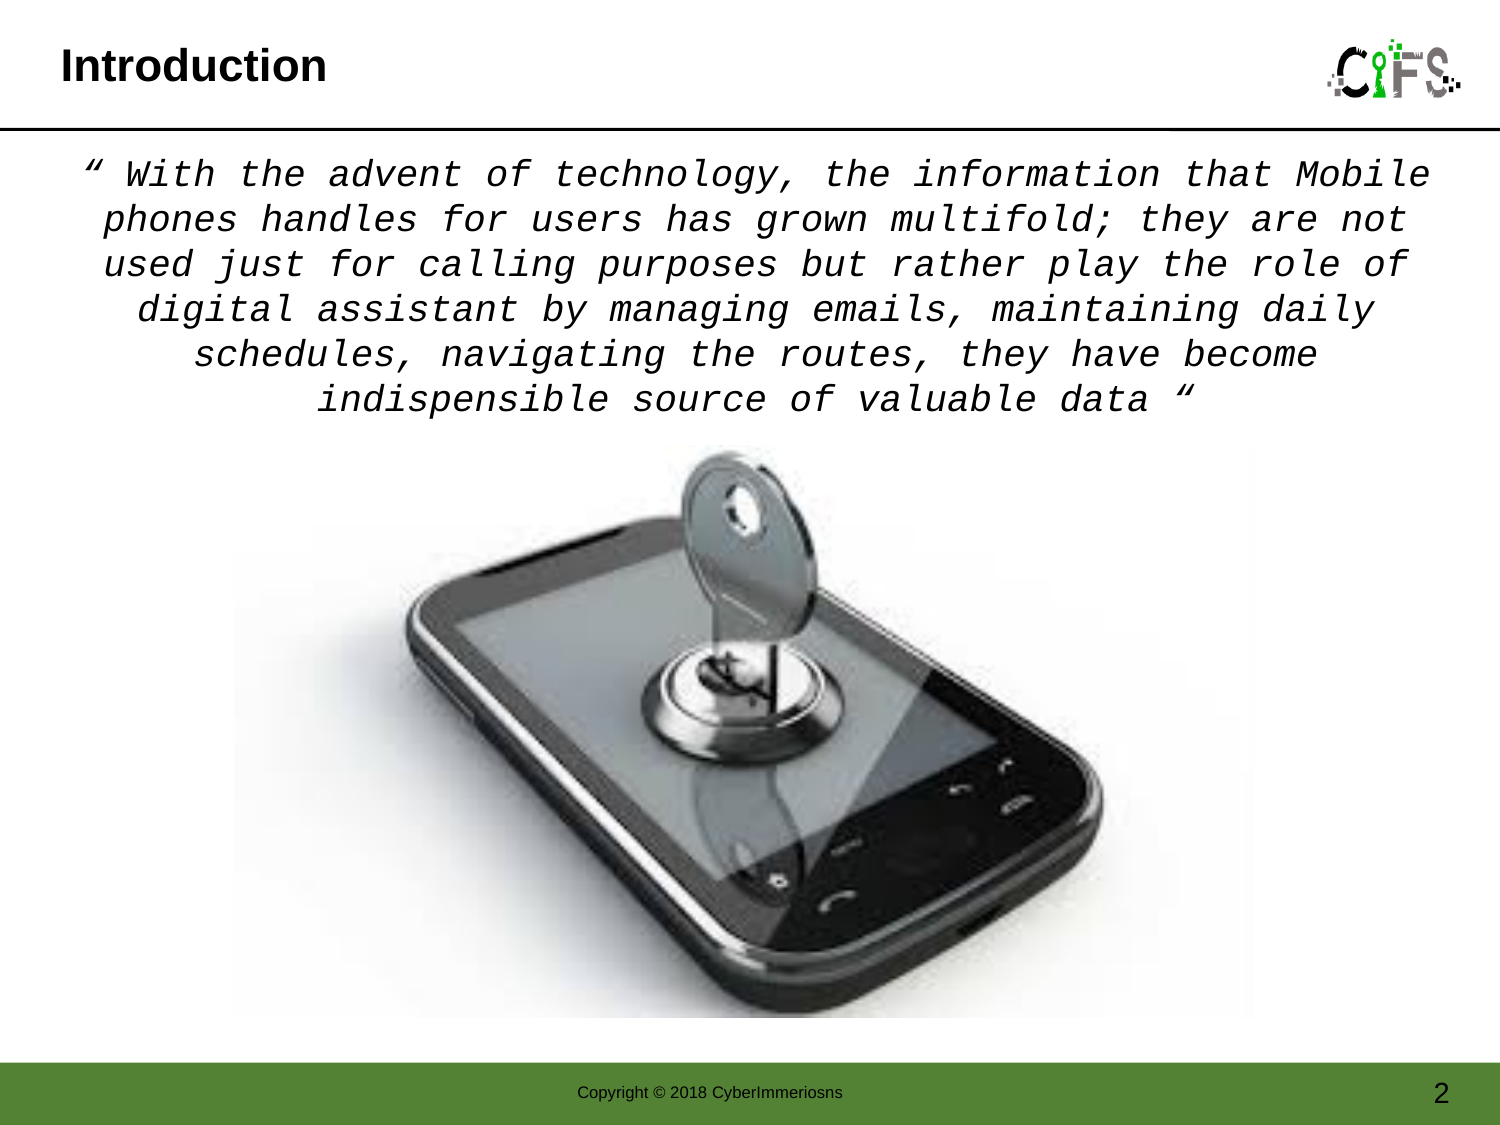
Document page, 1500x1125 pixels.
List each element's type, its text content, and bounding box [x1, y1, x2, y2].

text_box “ With the advent of technology, the information that Mobile phones handles for users has grown multifold; they are not used just for calling purposes but rather play the role of digital assistant by managing emails, maintaining daily schedules, navigating the routes, they have become indispensible source of valuable data “ [35, 141, 1477, 422]
text_box Introduction [60, 37, 1437, 89]
text_box 2 [1320, 1071, 1450, 1113]
picture [1325, 37, 1462, 100]
picture [234, 445, 1255, 1019]
